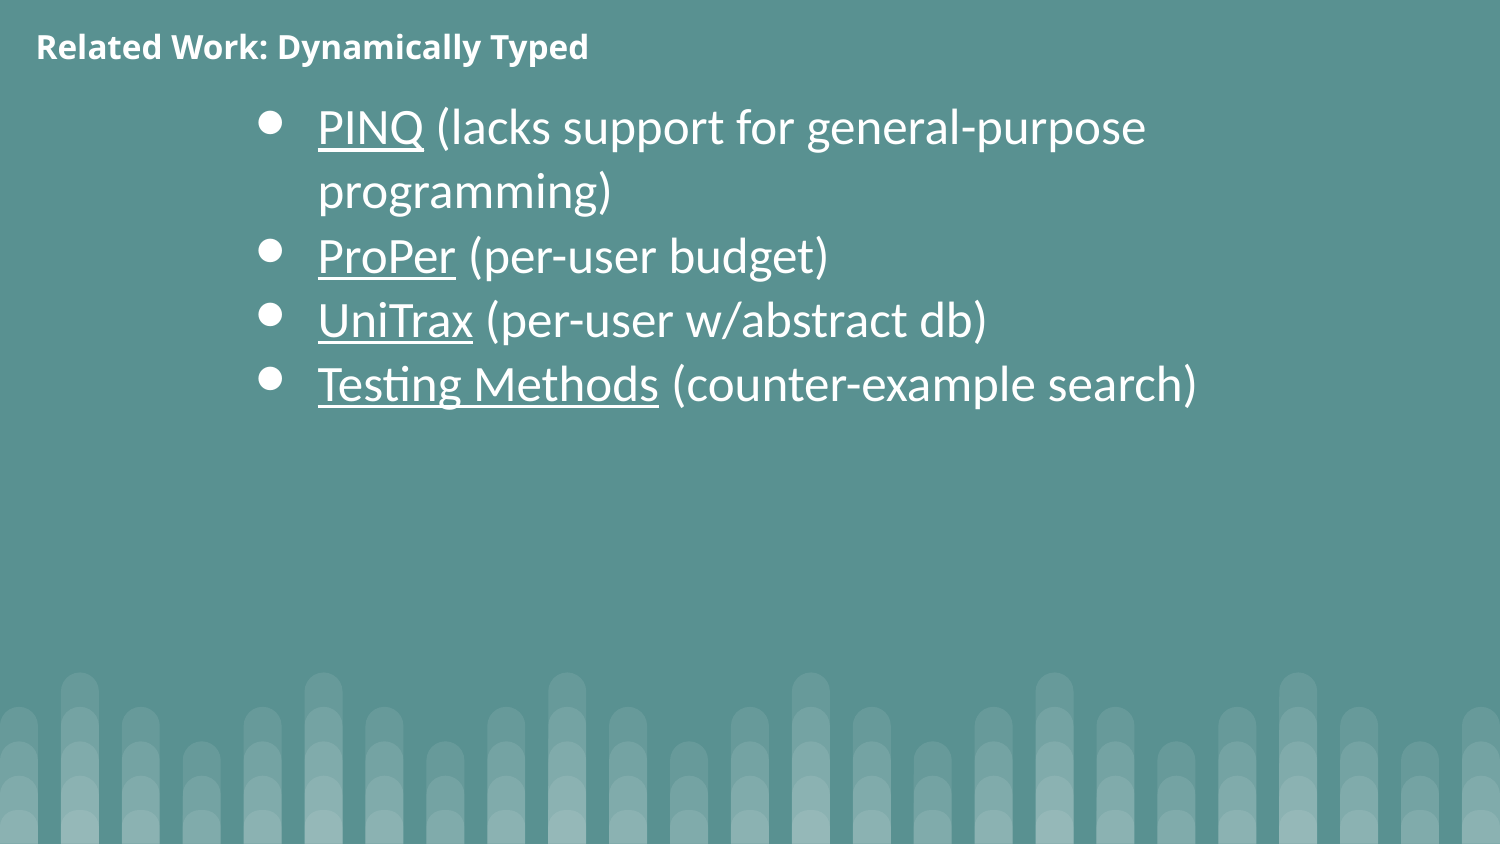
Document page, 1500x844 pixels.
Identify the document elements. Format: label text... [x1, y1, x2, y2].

title Related Work: Dynamically Typed [0, 0, 626, 93]
list PINQ (lacks support for general-purpose programming) ProPer (per-user budget) UniTrax (per-user w/abstract db) Testing Methods (counter-example search) [227, 75, 1273, 679]
